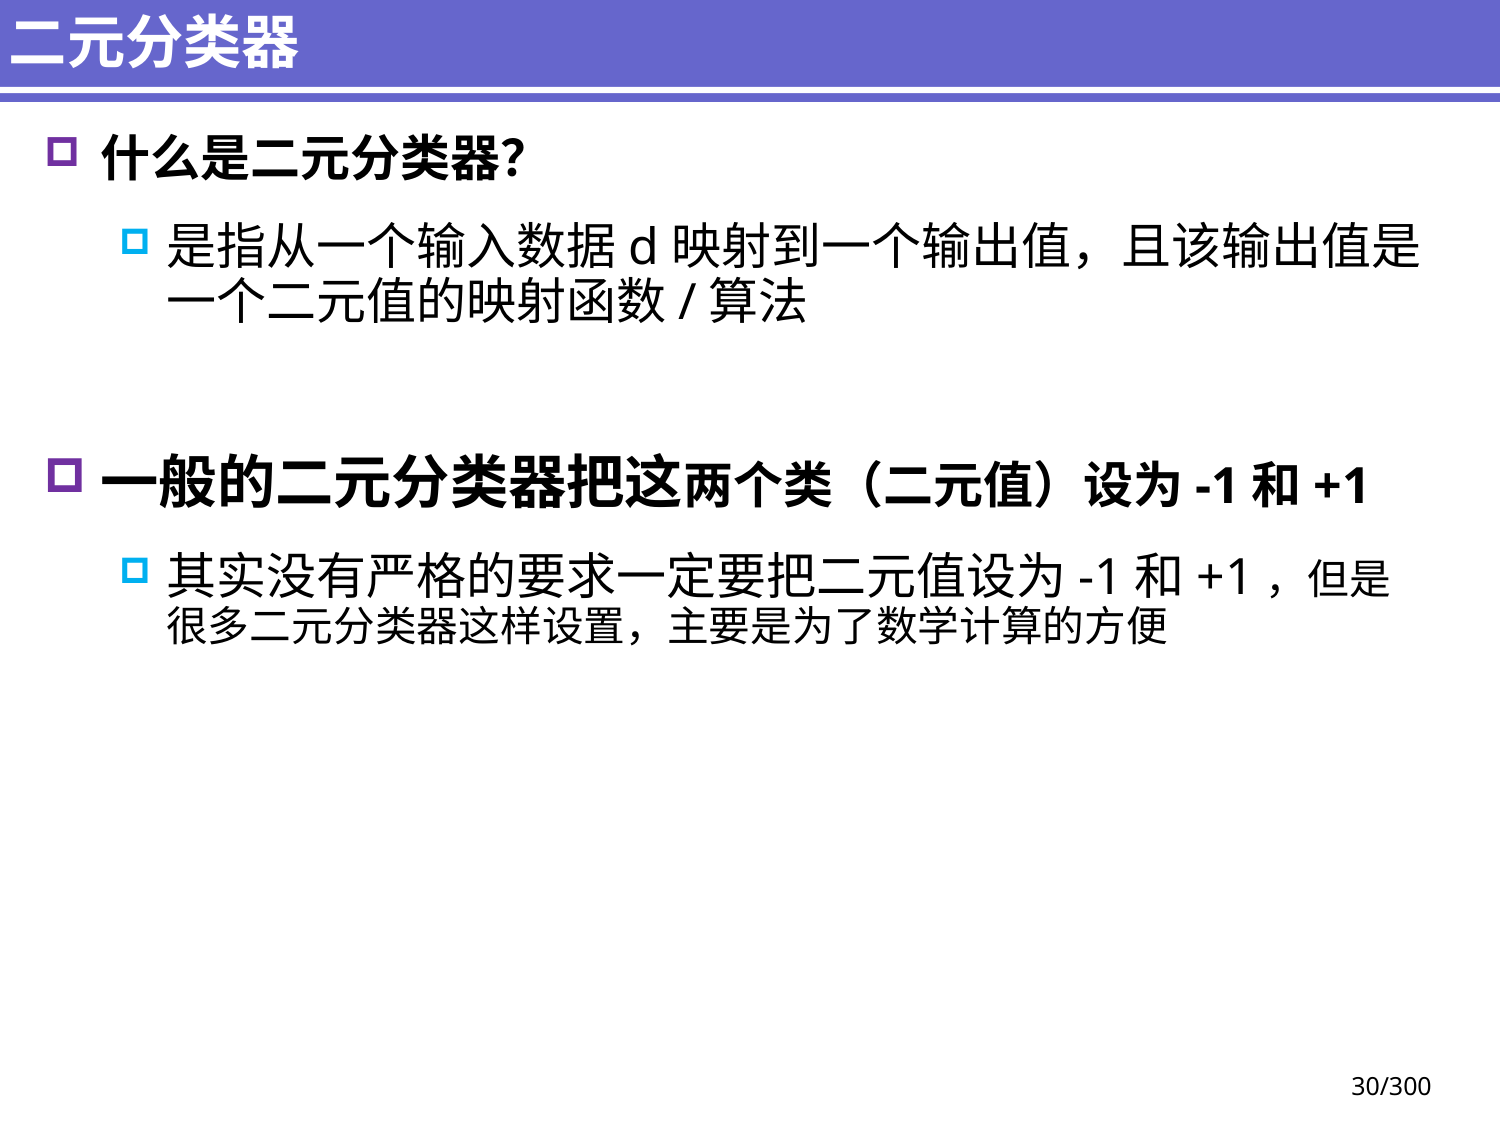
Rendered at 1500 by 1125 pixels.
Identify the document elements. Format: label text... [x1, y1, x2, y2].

slide_number 30/300 [1291, 1058, 1447, 1112]
list 什么是二元分类器？ 是指从一个输入数据d映射到一个输出值，且该输出值是一个二元值的映射函数/算法 一般的二元分类器把这两个类（二元值）设为-1和+1 其实没有严格的要求一定要把二元值设为-1和+1，但是很多二元分类器这样设置，主要是为了数学计算的方便 [29, 125, 1447, 1047]
title 二元分类器 [0, 7, 1309, 73]
